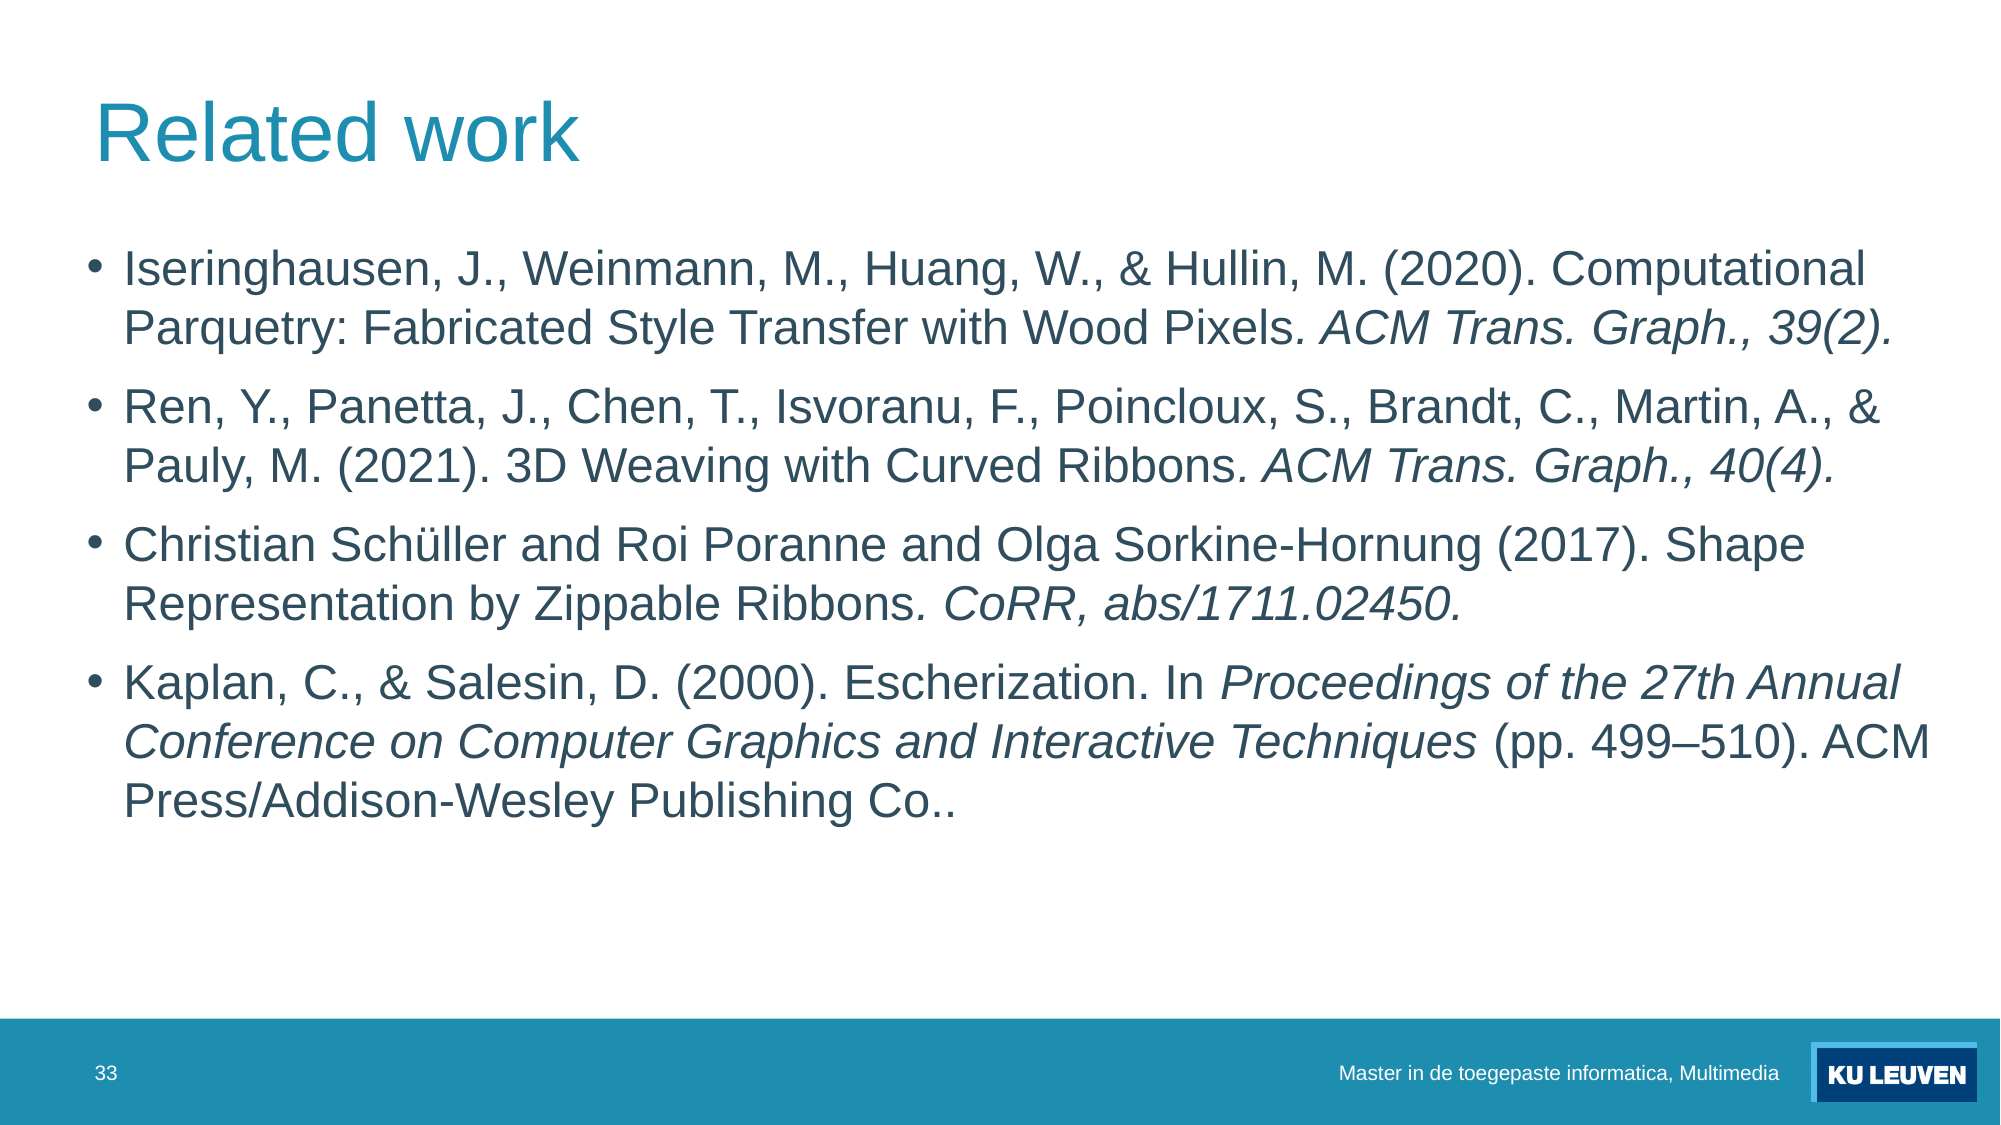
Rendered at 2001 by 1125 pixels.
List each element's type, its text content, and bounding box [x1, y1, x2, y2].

slide_number 33 [94, 1018, 201, 1125]
footer Master in de toegepaste informatica, Multimedia [989, 1018, 1809, 1125]
picture [1811, 1042, 1977, 1102]
title Related work [94, 33, 1906, 223]
list Iseringhausen, J., Weinmann, M., Huang, W., & Hullin, M. (2020). Computational Parquetry: Fabricated Style Transfer with Wood Pixels. ACM Trans. Graph., 39(2). Ren, Y., Panetta, J., Chen, T., Isvoranu, F., Poincloux, S., Brandt, C., Martin, A., & Pauly, M. (2021). 3D Weaving with Curved Ribbons. ACM Trans. Graph., 40(4). Christian Schüller and Roi Poranne and Olga Sorkine-Hornung (2017). Shape Representation by Zippable Ribbons. CoRR, abs/1711.02450. Kaplan, C., & Salesin, D. (2000). Escherization. In Proceedings of the 27th Annual Conference on Computer Graphics and Interactive Techniques (pp. 499–510). ACM Press/Addison-Wesley Publishing Co.. [71, 229, 1950, 962]
